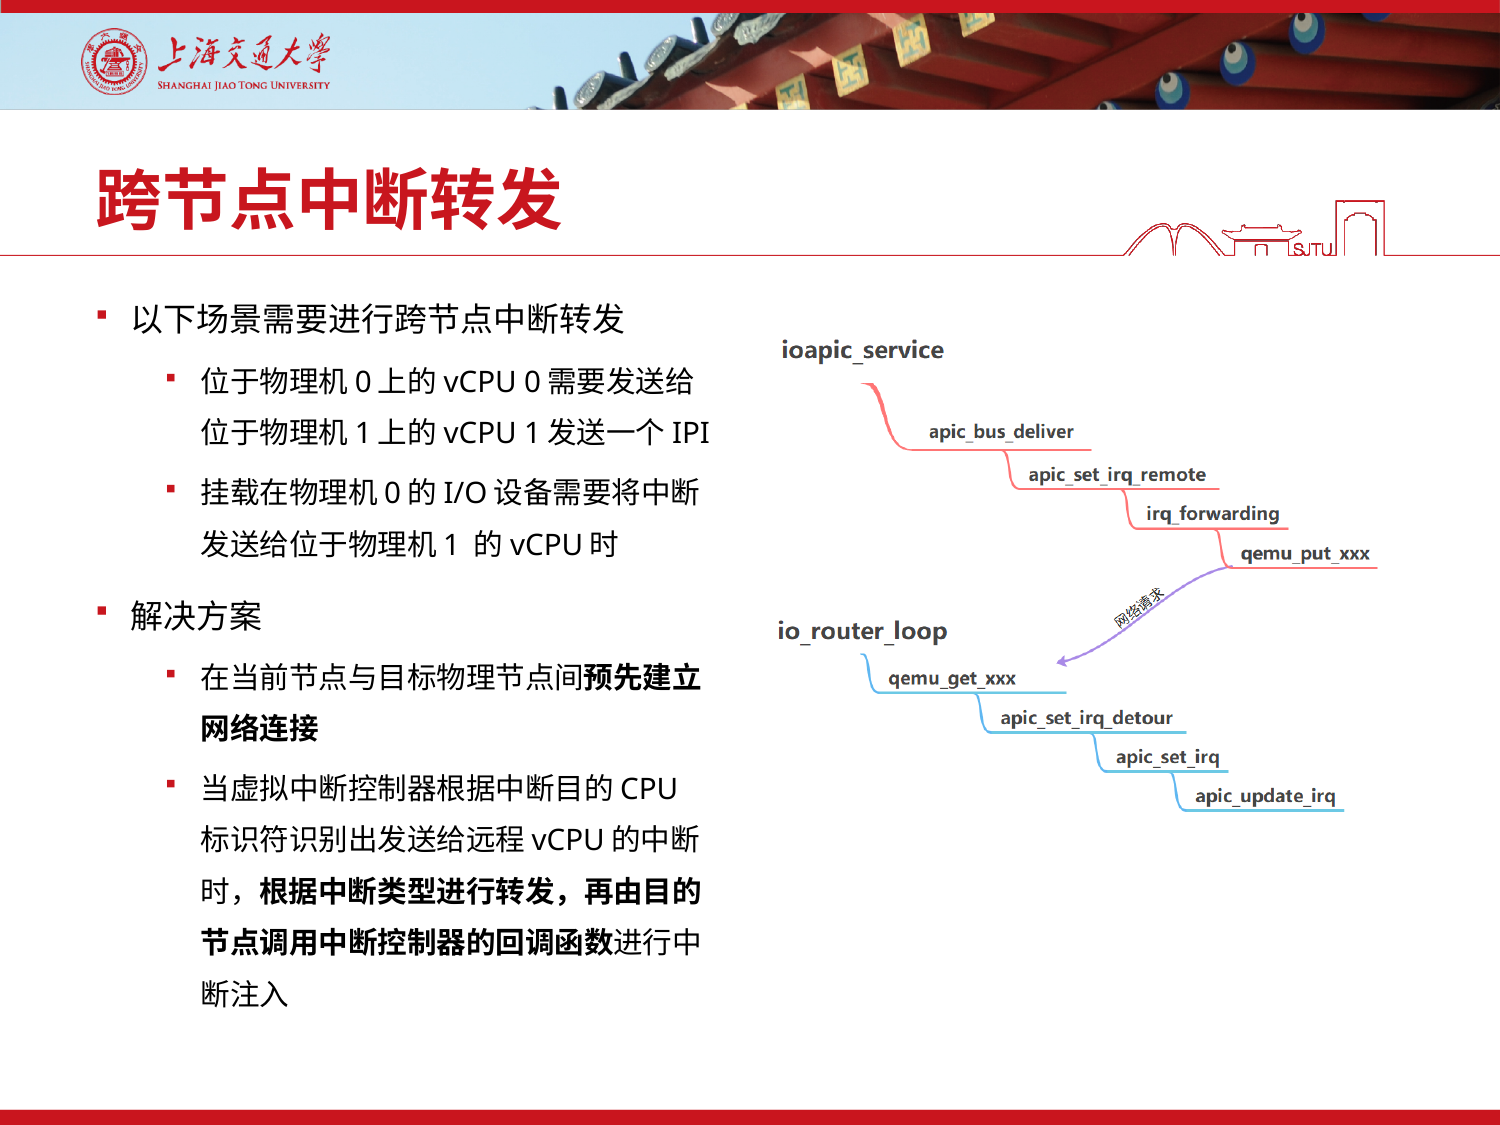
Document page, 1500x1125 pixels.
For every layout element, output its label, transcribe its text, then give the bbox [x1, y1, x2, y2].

picture [771, 336, 1380, 816]
list 以下场景需要进行跨节点中断转发 位于物理机0上的vCPU 0需要发送给位于物理机1上的vCPU 1发送一个IPI 挂载在物理机0的I/O设备需要将中断发送给位于物理机1 的vCPU时 解决方案 在当前节点与目标物理节点间预先建立网络连接 当虚拟中断控制器根据中断目的CPU标识符识别出发送给远程vCPU的中断时，根据中断类型进行转发，再由目的节点调用中断控制器的回调函数进行中断注入 [81, 276, 729, 1037]
picture [0, 0, 1500, 110]
title 跨节点中断转发 [81, 159, 1455, 254]
picture [0, 200, 1500, 256]
